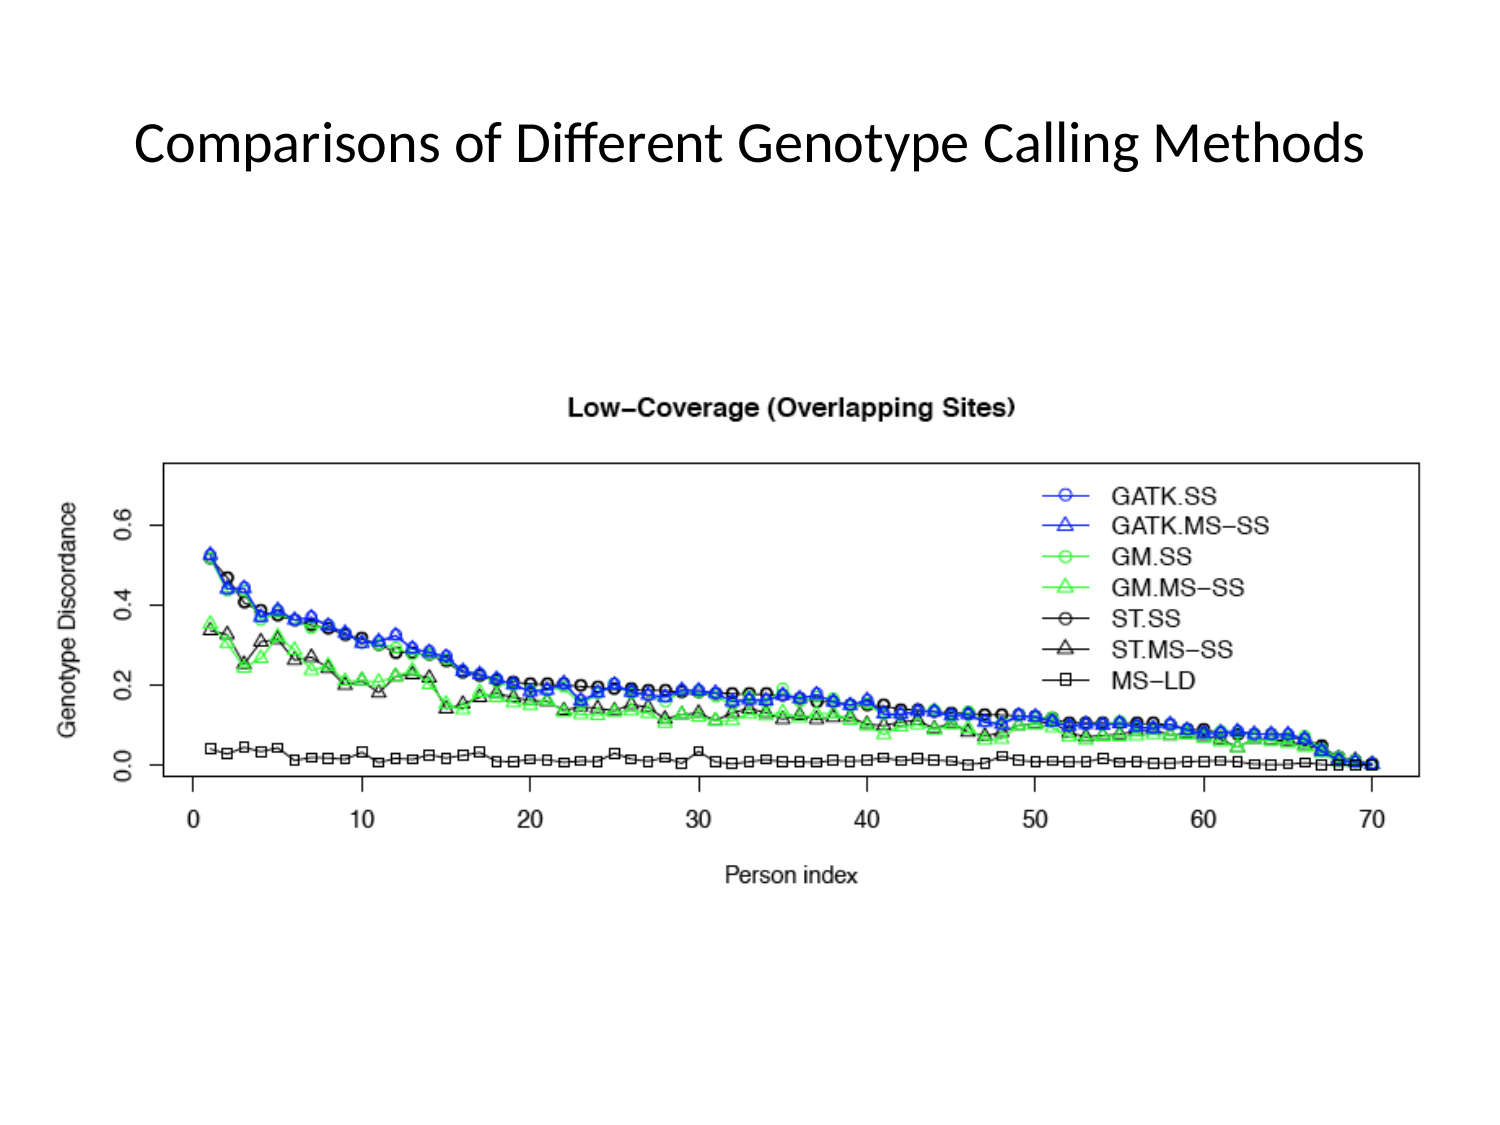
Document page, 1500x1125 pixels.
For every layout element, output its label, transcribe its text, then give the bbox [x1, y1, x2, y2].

title Comparisons of Different Genotype Calling Methods [75, 45, 1425, 230]
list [36, 232, 1475, 1024]
